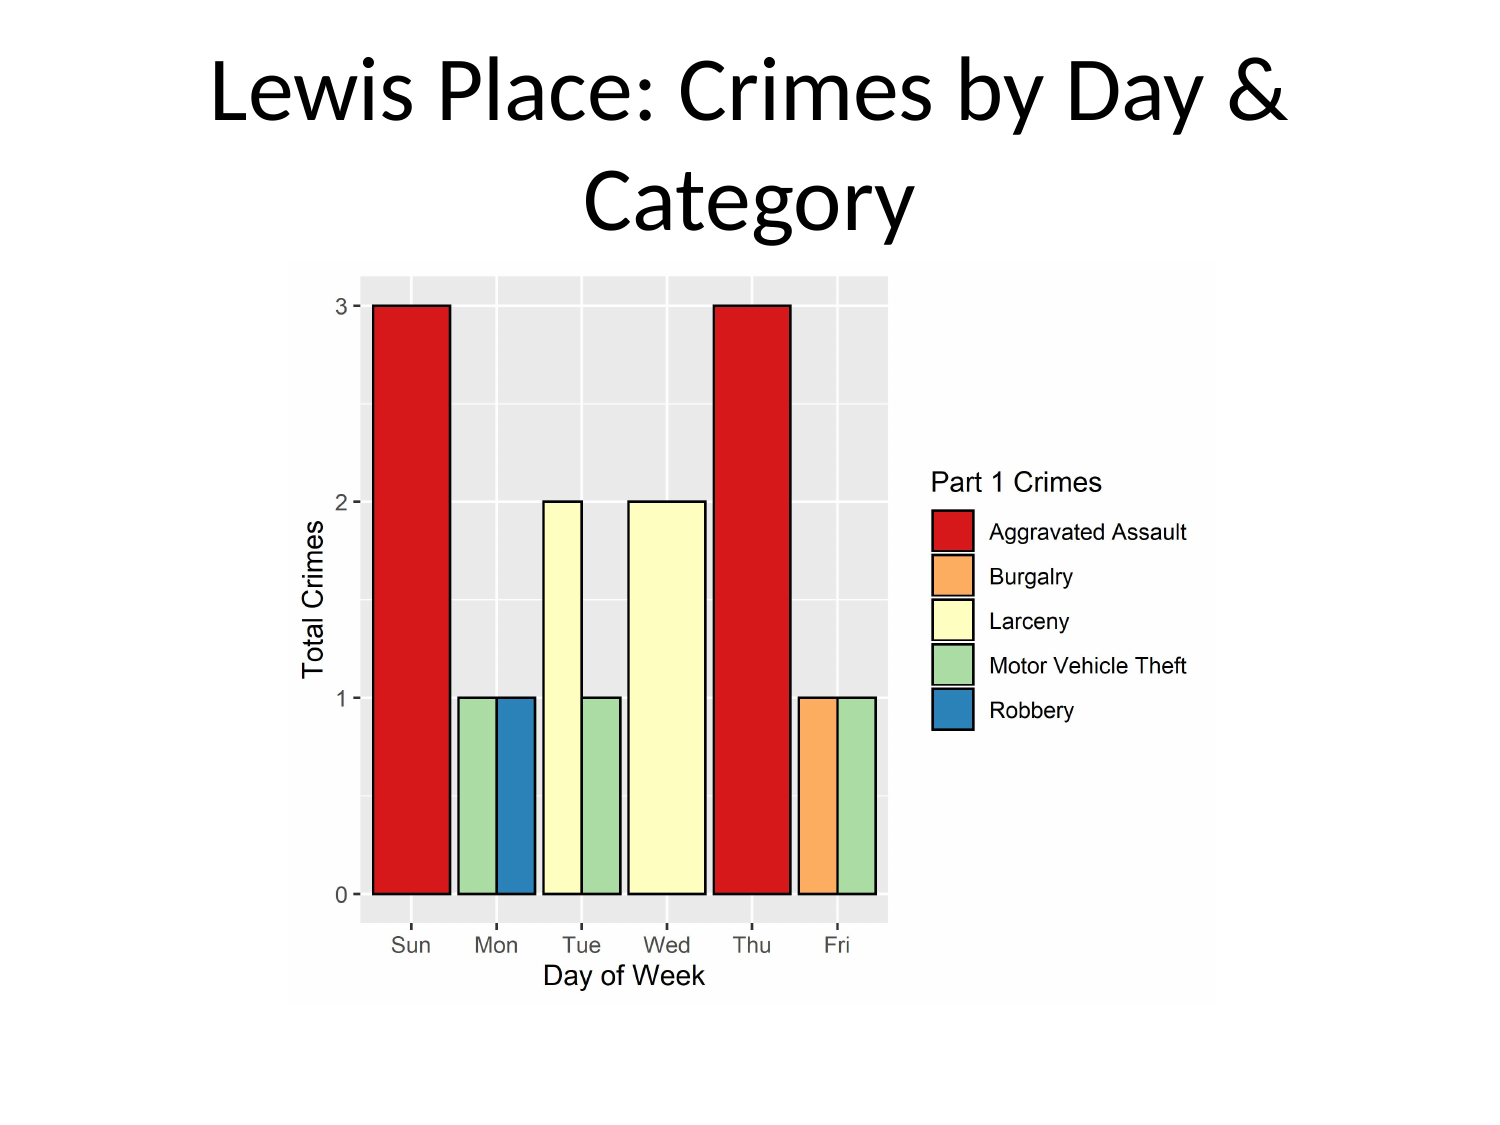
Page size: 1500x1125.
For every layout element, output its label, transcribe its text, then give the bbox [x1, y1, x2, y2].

picture [287, 262, 1215, 1005]
title Lewis Place: Crimes by Day & Category [75, 45, 1425, 233]
